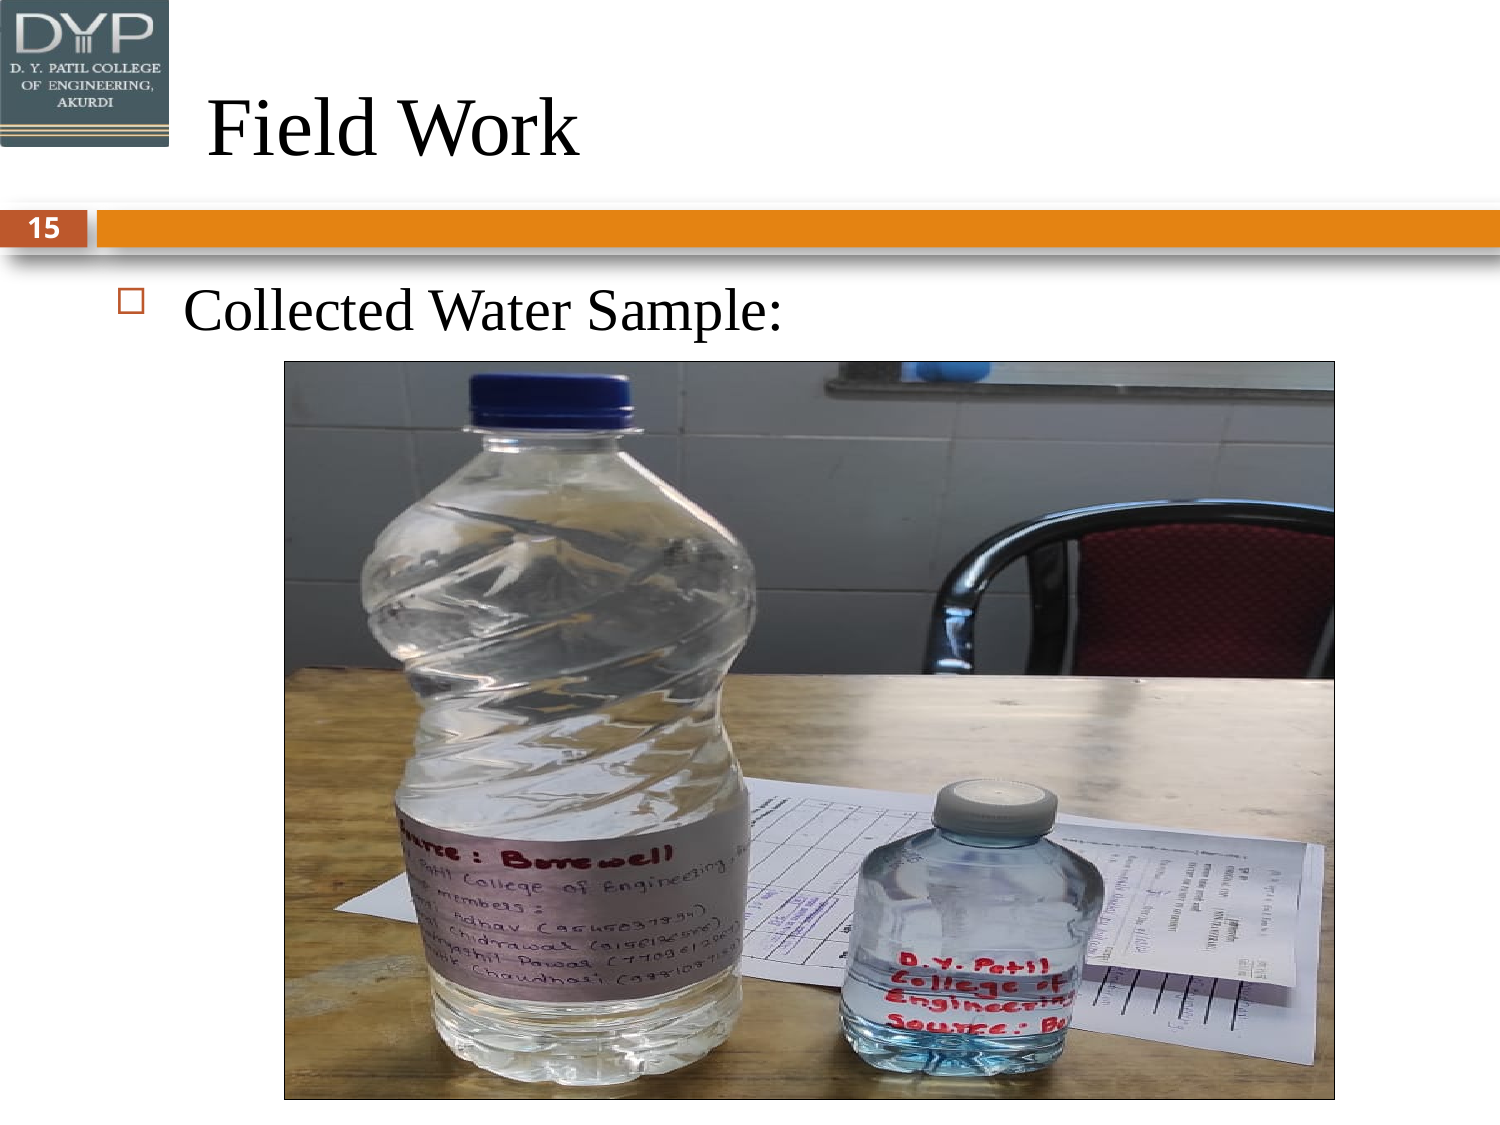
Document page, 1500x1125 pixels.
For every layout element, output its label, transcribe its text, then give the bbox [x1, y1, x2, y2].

picture [0, 0, 169, 148]
list Collected Water Sample: [100, 262, 1438, 1000]
picture [284, 361, 1335, 1100]
title Field Work [168, 37, 1438, 200]
slide_number 15 [0, 208, 88, 249]
